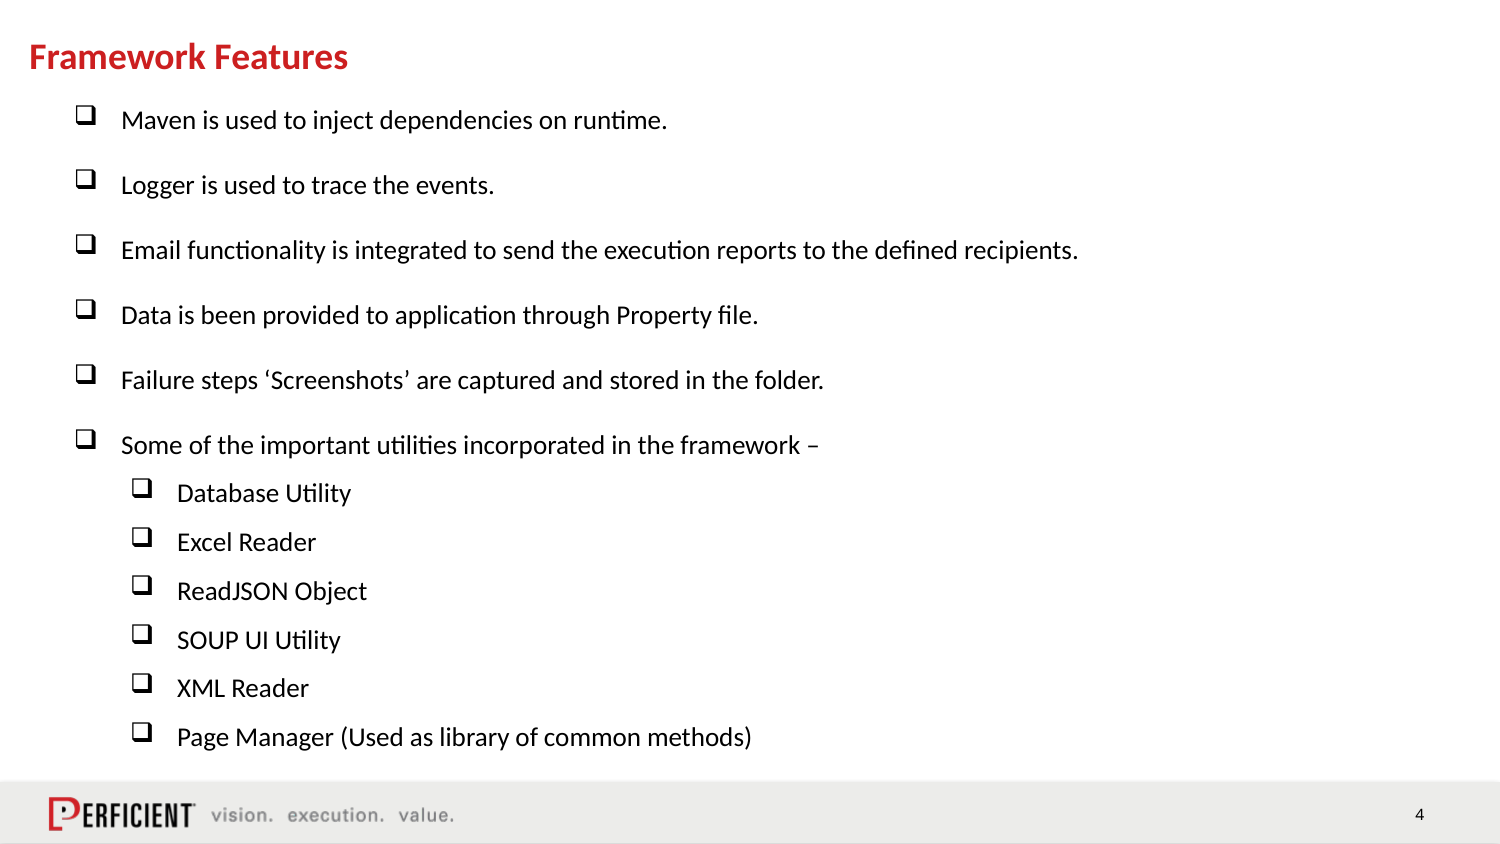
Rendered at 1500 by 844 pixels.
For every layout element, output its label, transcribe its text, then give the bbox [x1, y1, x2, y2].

picture [43, 789, 459, 841]
text_box Maven is used to inject dependencies on runtime. Logger is used to trace the events. Email functionality is integrated to send the execution reports to the defined recipients. Data is been provided to application through Property file. Failure steps ‘Screenshots’ are captured and stored in the folder. Some of the important utilities incorporated in the framework – Database Utility Excel Reader ReadJSON Object SOUP UI Utility XML Reader Page Manager (Used as library of common methods) [59, 62, 1494, 760]
text_box Framework Features [14, 24, 1091, 114]
